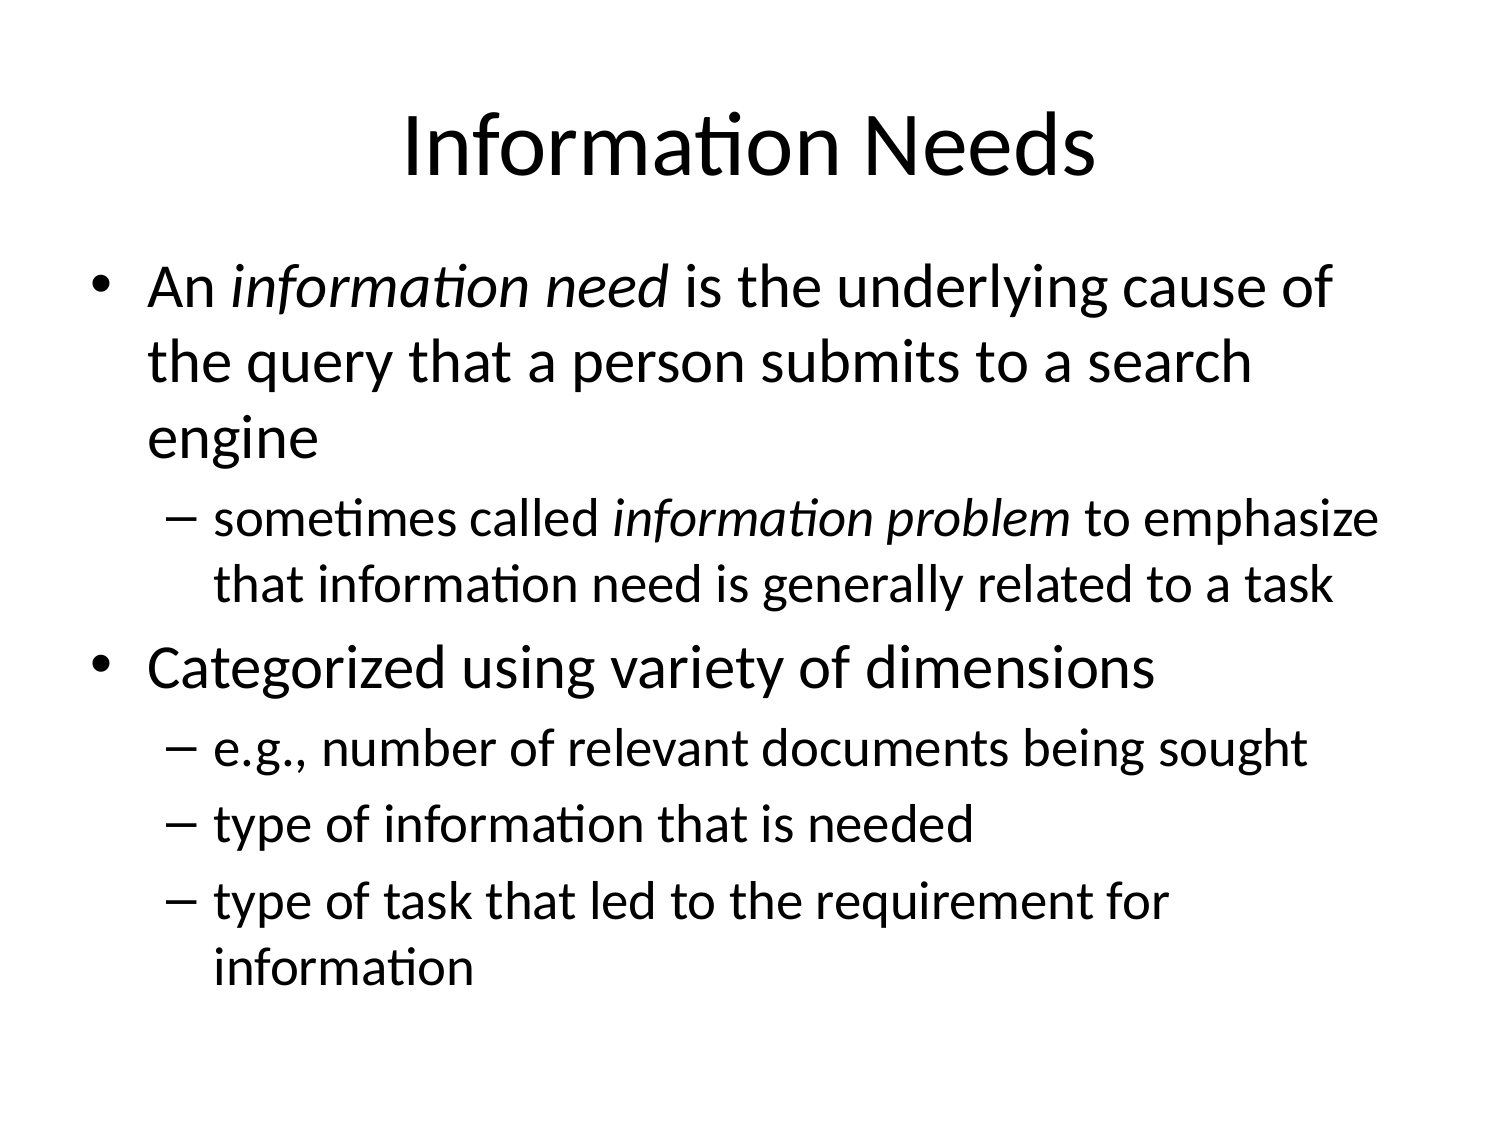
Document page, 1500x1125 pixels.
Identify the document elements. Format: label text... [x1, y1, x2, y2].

title Information Needs [75, 45, 1425, 233]
list An information need is the underlying cause of the query that a person submits to a search engine sometimes called information problem to emphasize that information need is generally related to a task Categorized using variety of dimensions e.g., number of relevant documents being sought type of information that is needed type of task that led to the requirement for information [75, 237, 1425, 1013]
